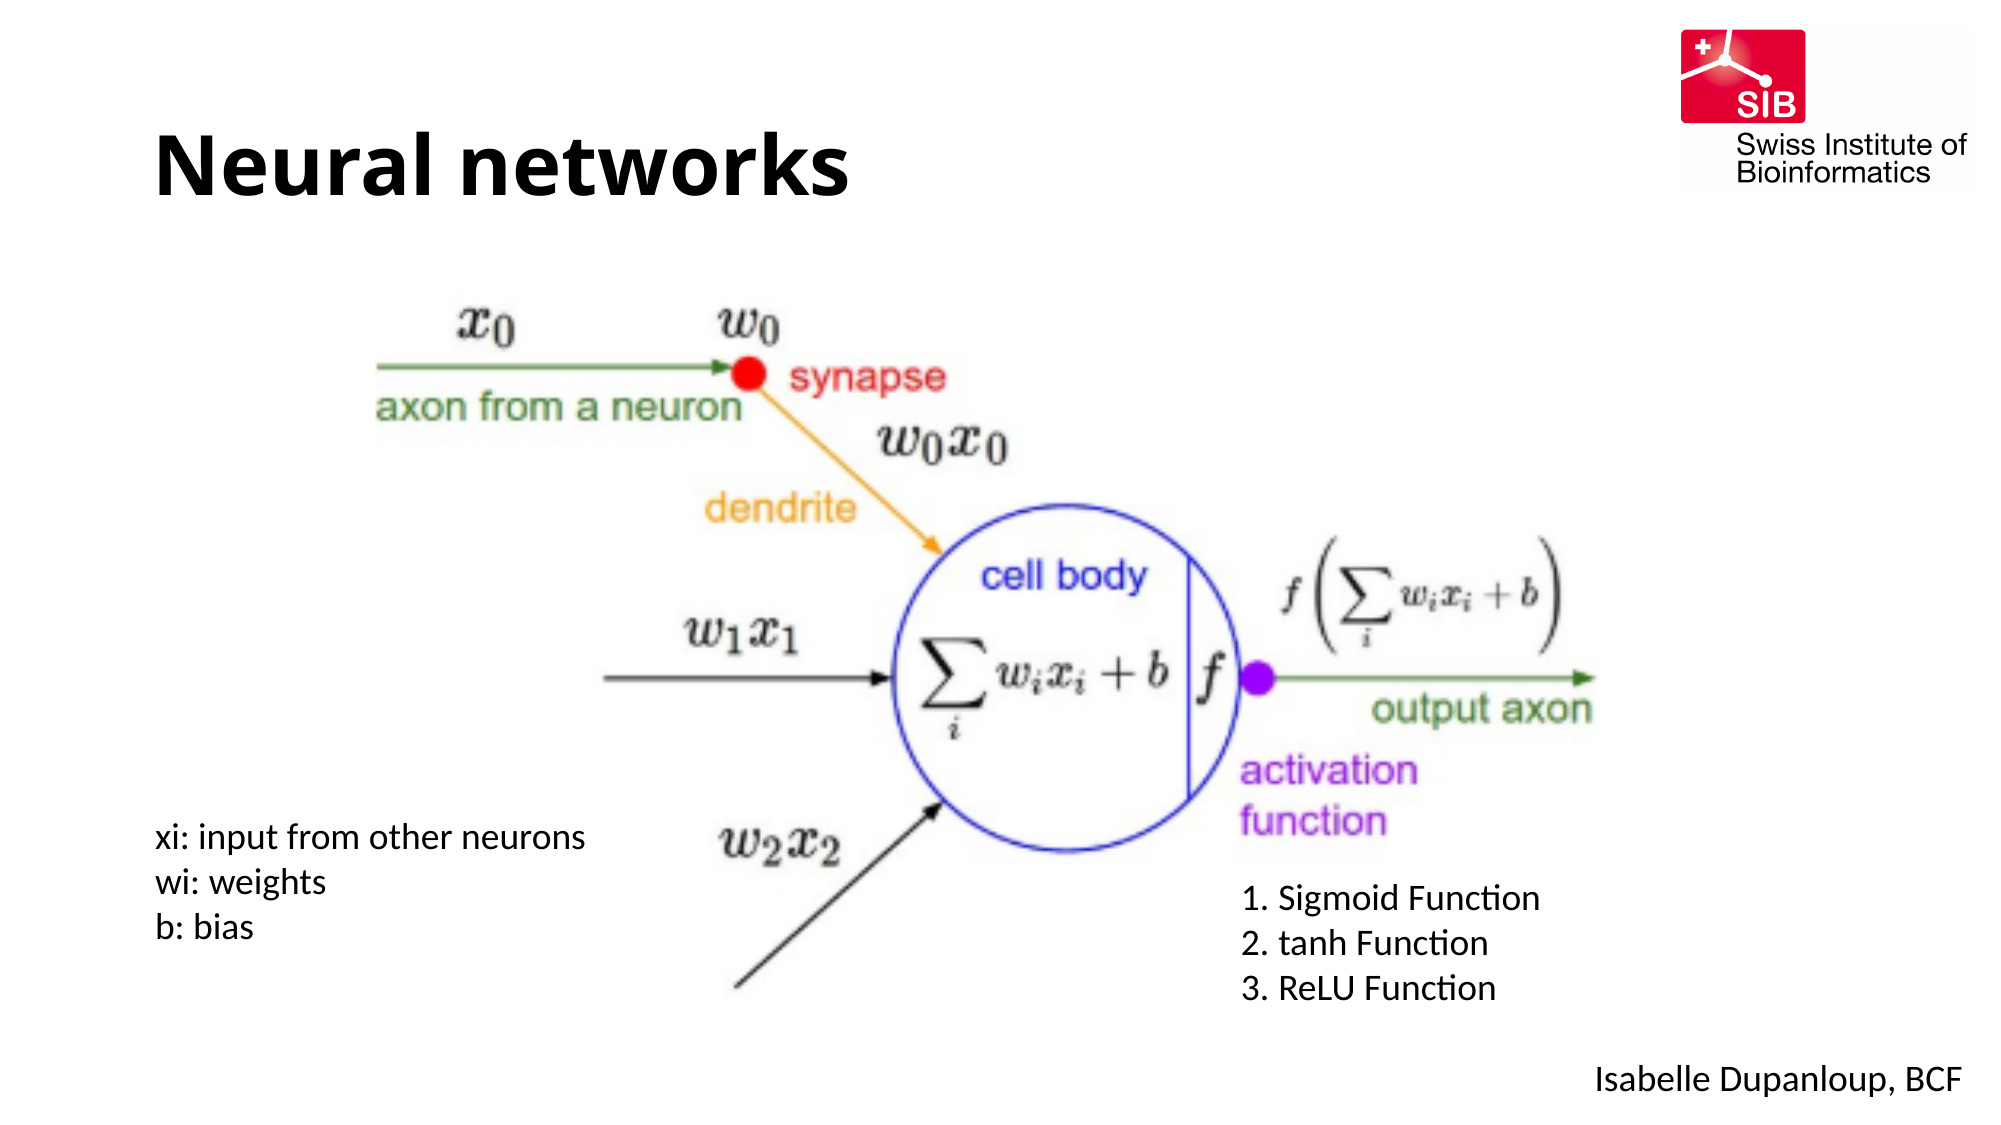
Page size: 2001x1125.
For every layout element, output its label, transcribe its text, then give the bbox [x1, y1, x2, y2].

text_box xi: input from other neurons wi: weights b: bias [140, 804, 375, 955]
picture [375, 259, 1625, 1018]
text_box Isabelle Dupanloup, BCF [1557, 1046, 2000, 1107]
picture [1678, 27, 1973, 193]
text_box Neural networks [137, 59, 1863, 278]
